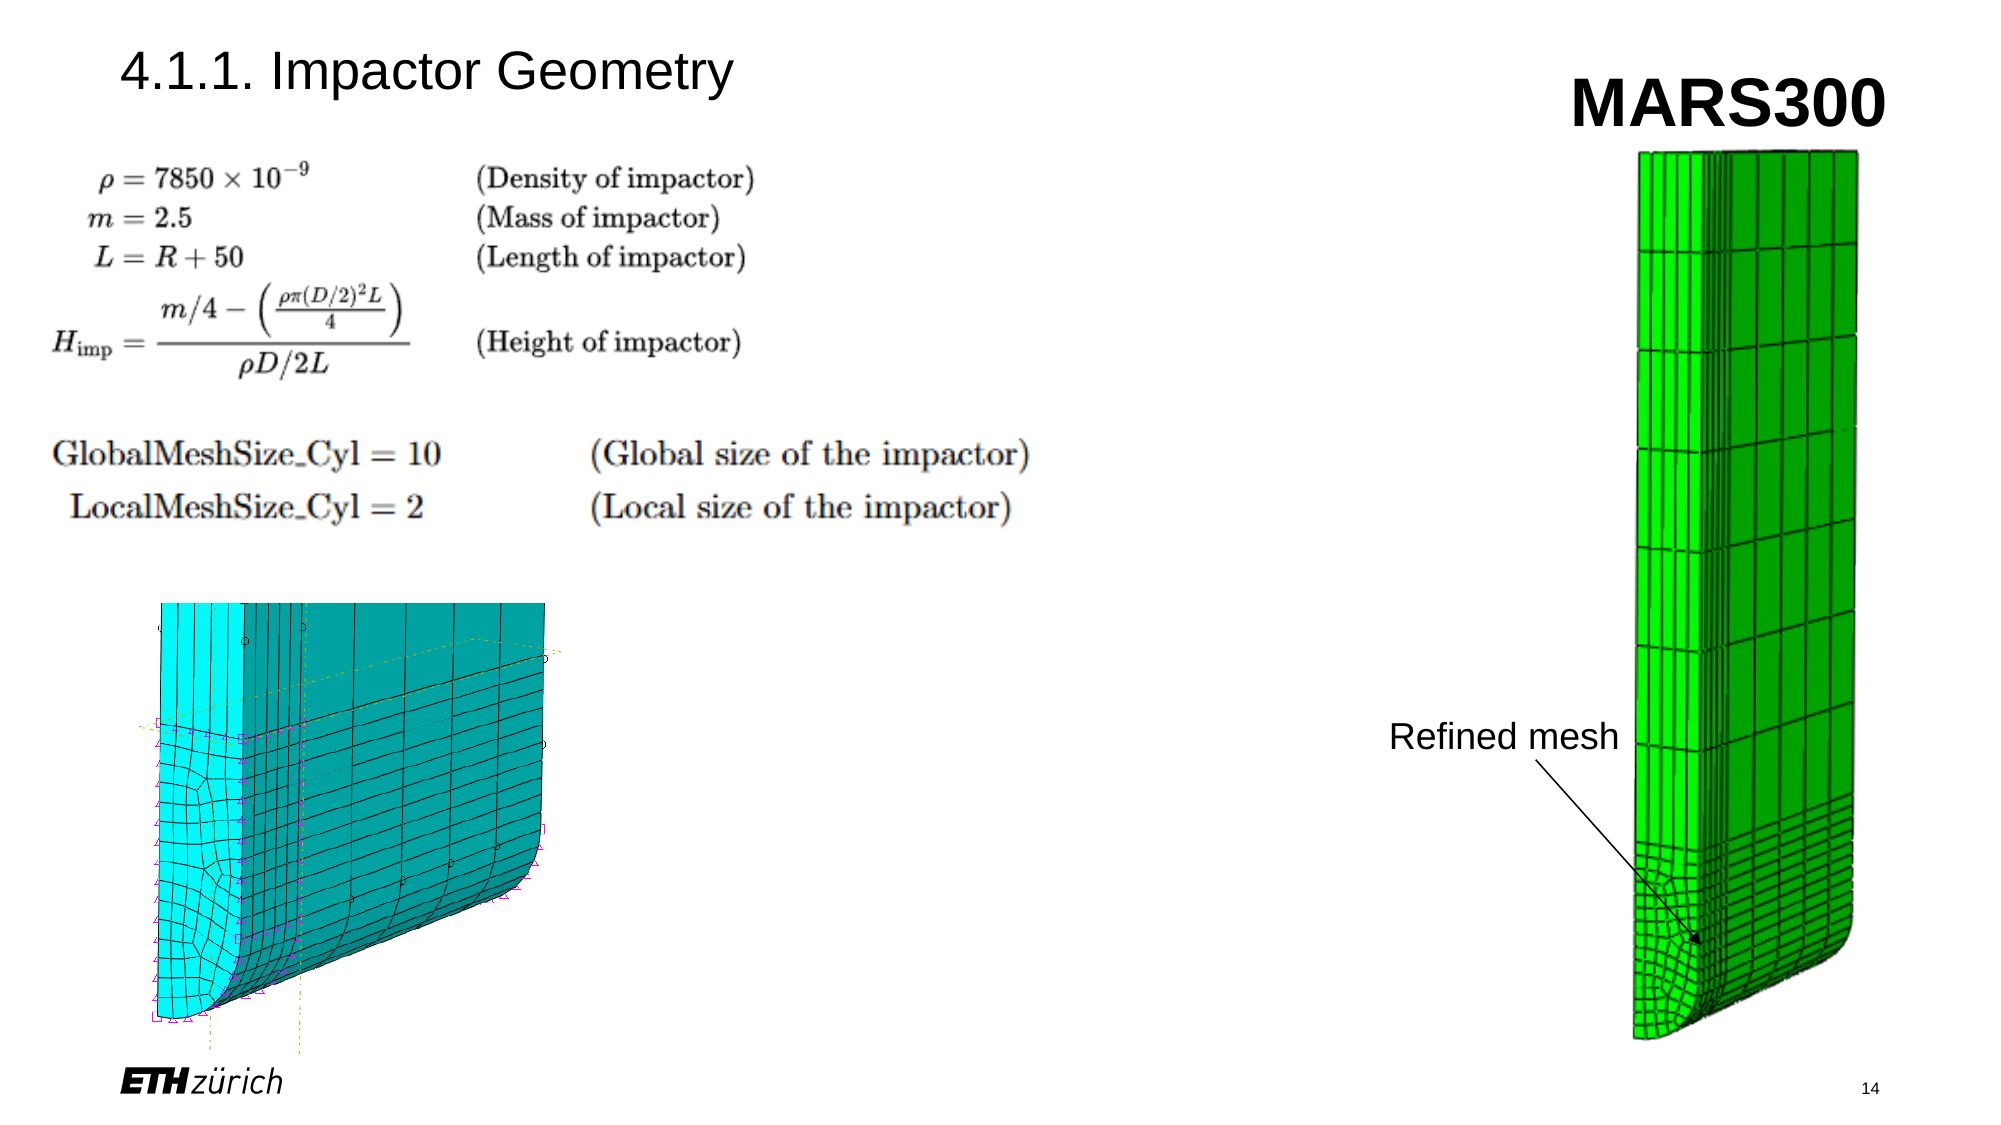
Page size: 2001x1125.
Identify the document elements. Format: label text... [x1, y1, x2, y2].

text_box Refined mesh [1374, 697, 1456, 796]
picture [110, 602, 576, 1054]
picture [23, 396, 1048, 545]
slide_number 14 [1827, 1078, 1880, 1106]
picture [120, 1067, 282, 1094]
picture [1461, 123, 1985, 1071]
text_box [23, 123, 791, 384]
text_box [1535, 759, 1702, 946]
text_box MARS300 [1555, 42, 1968, 121]
title 4.1.1. Impactor Geometry [120, 42, 1555, 191]
